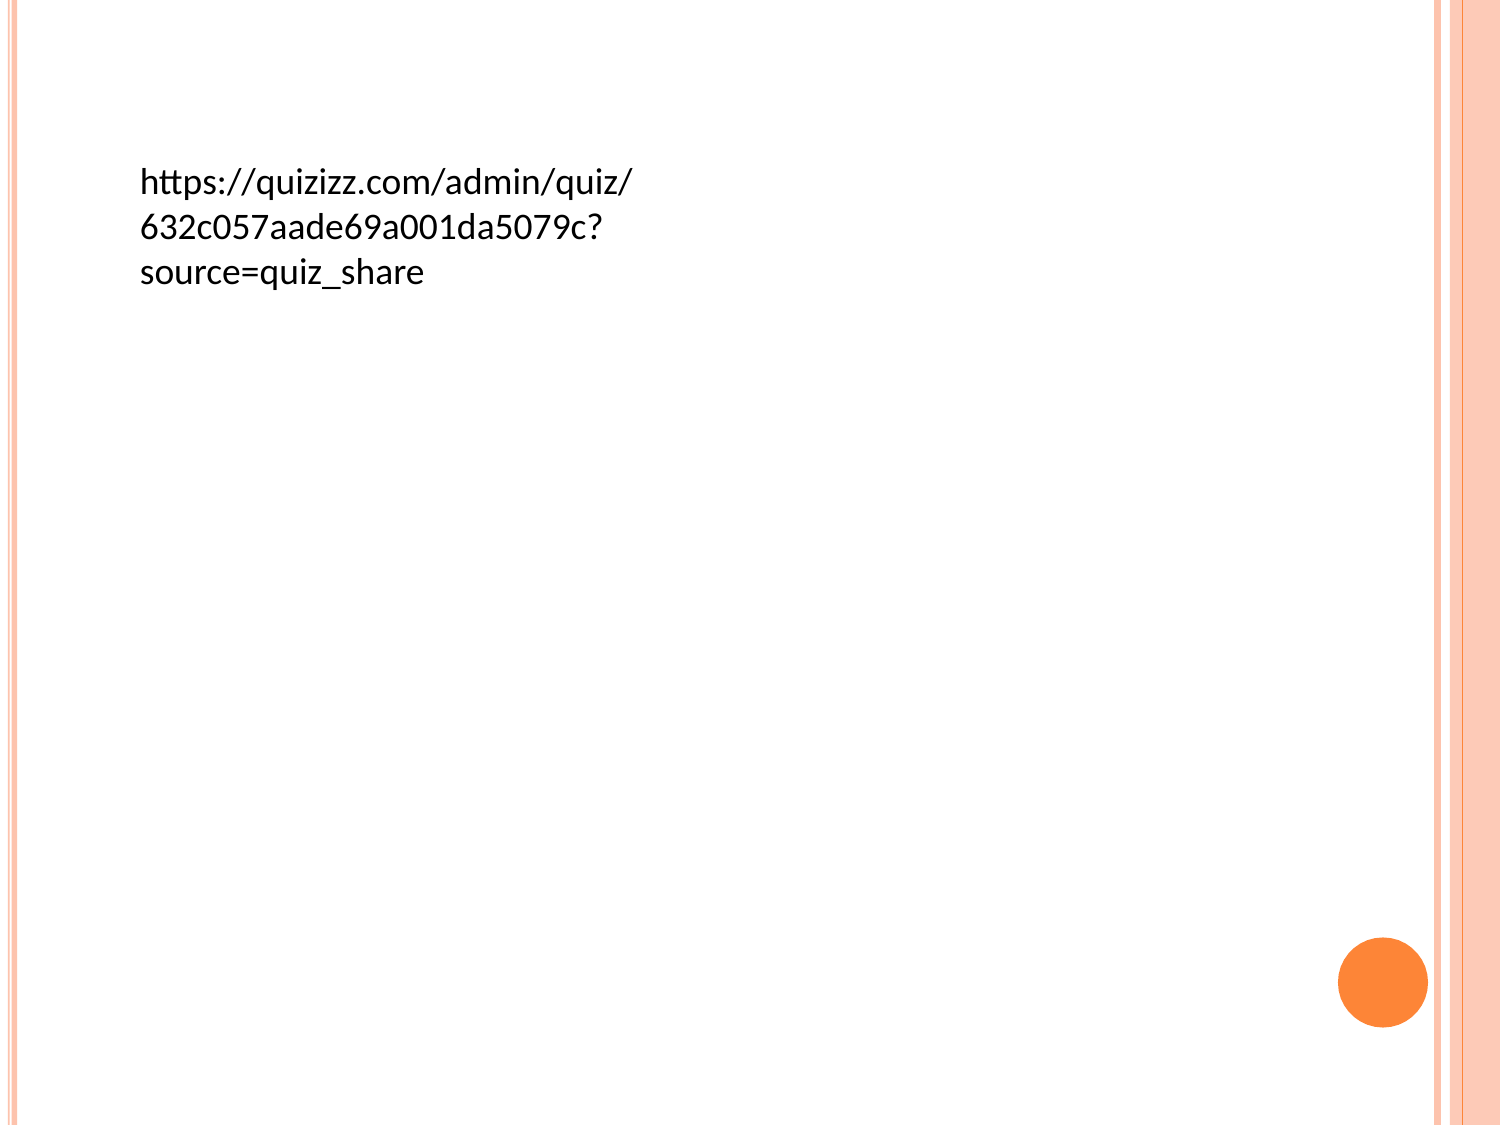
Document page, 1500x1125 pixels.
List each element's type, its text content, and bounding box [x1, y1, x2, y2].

text_box https://quizizz.com/admin/quiz/632c057aade69a001da5079c?source=quiz_share [124, 149, 875, 300]
